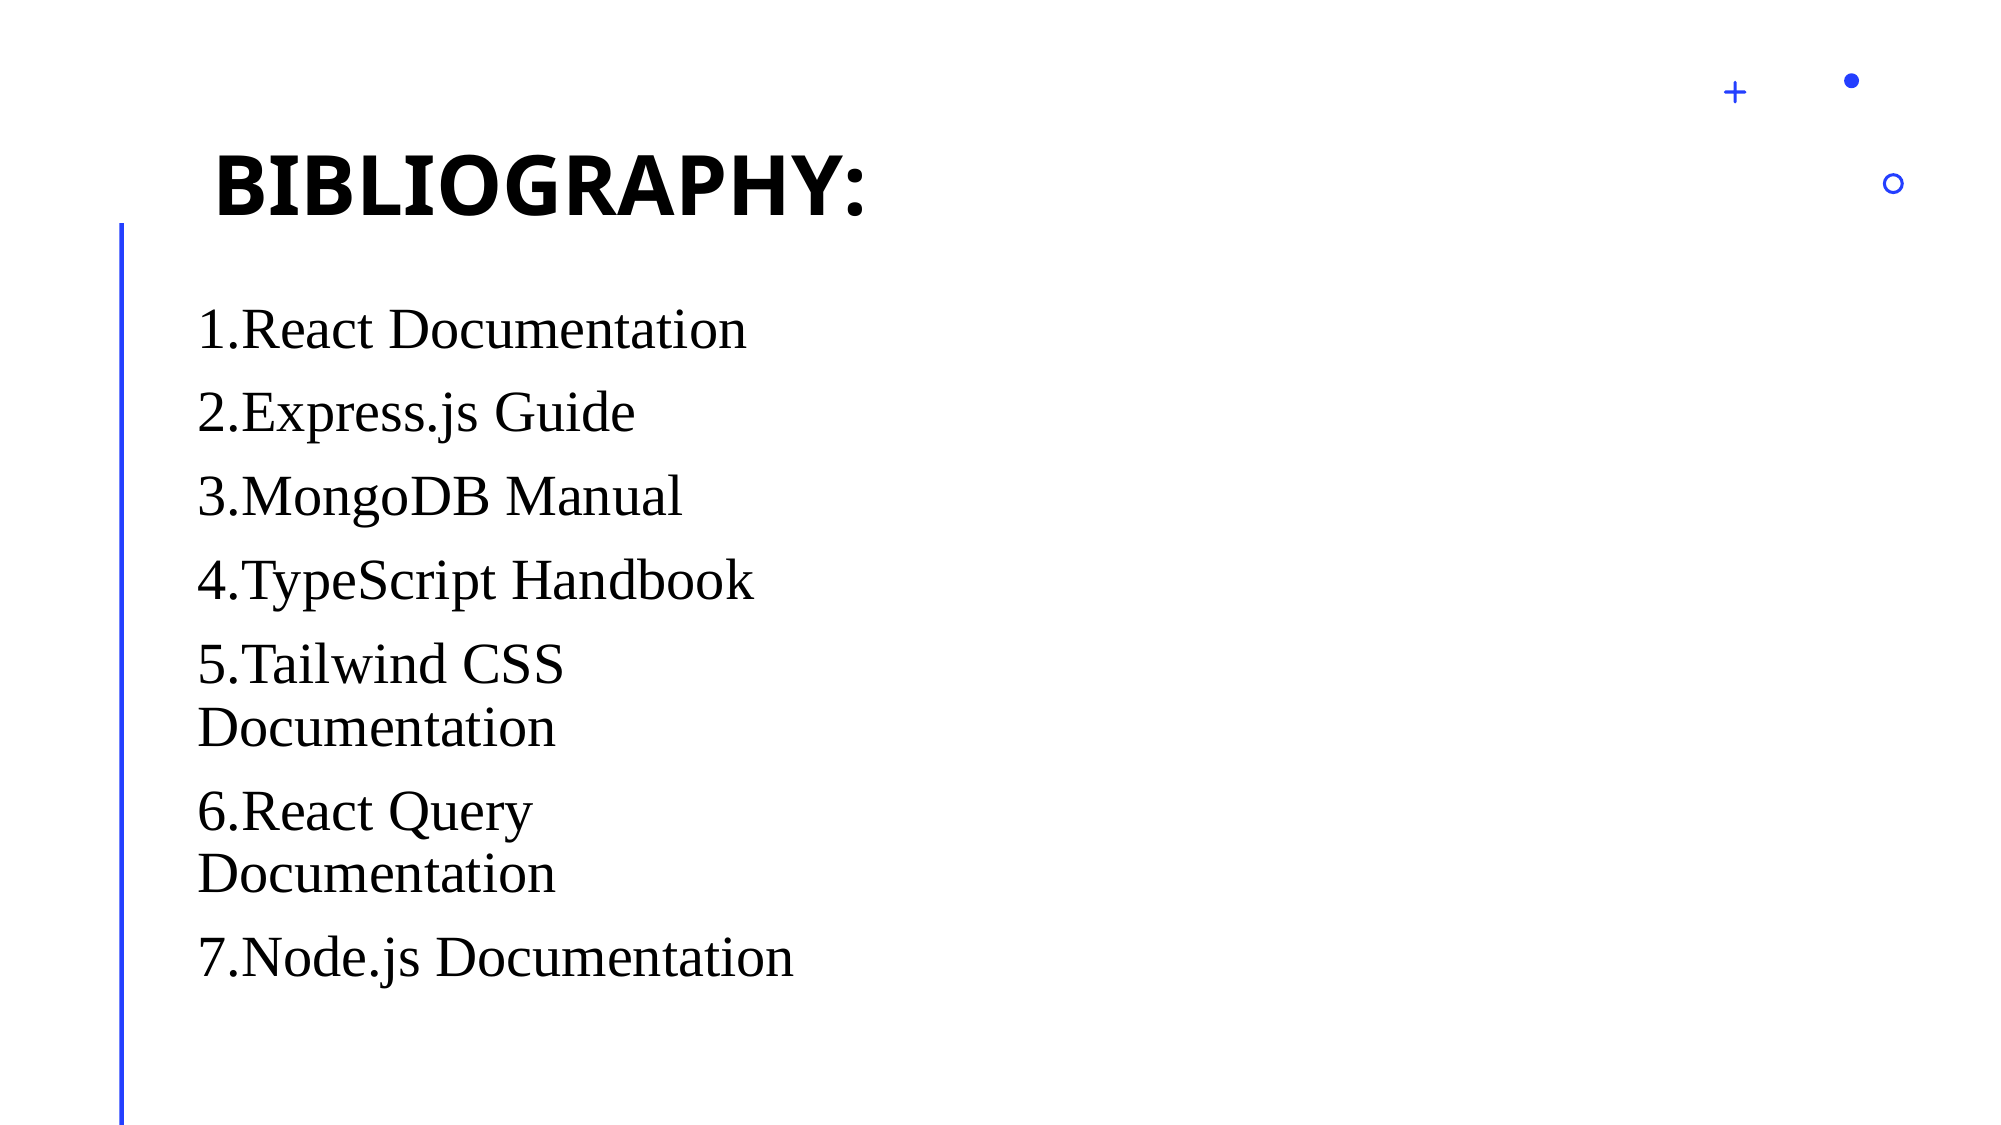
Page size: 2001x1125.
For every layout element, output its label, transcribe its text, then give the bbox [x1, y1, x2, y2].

list React Documentation Express.js Guide MongoDB Manual TypeScript Handbook Tailwind CSS Documentation React Query Documentation Node.js Documentation [182, 290, 833, 997]
title Bibliography: [212, 99, 1715, 232]
